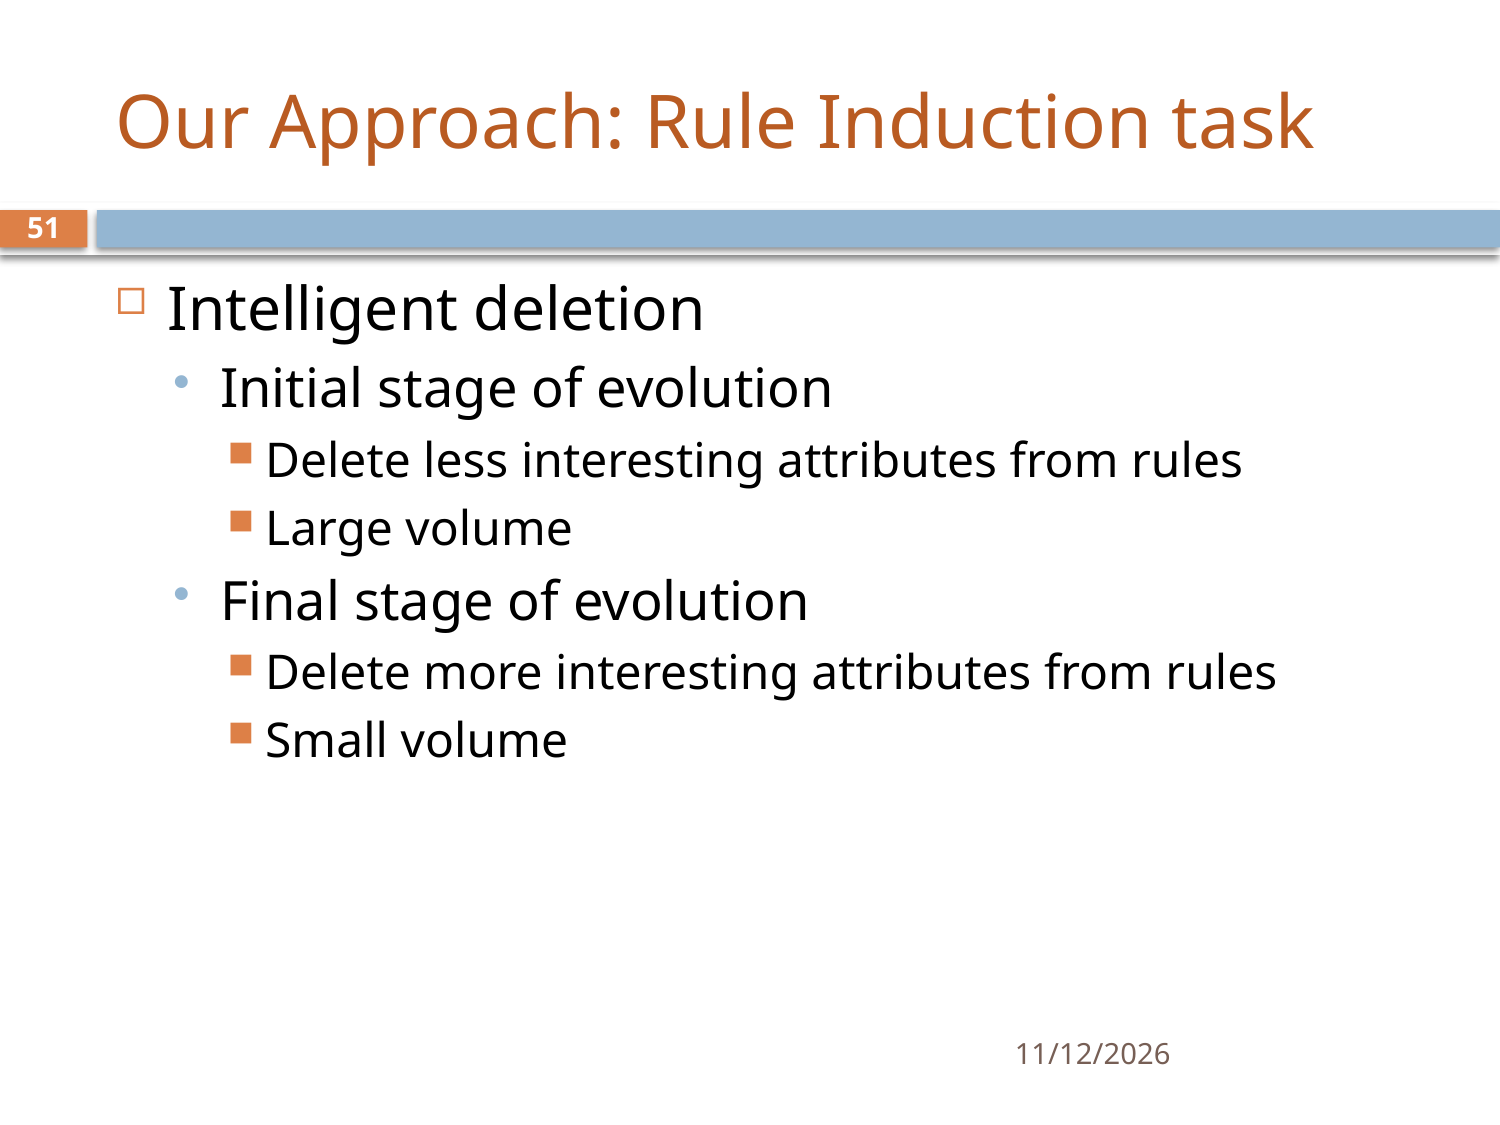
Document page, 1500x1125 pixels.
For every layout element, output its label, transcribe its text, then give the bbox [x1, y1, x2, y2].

list Intelligent deletion Initial stage of evolution Delete less interesting attributes from rules Large volume Final stage of evolution Delete more interesting attributes from rules Small volume [100, 262, 1438, 1000]
slide_number 51 [0, 208, 88, 249]
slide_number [999, 1025, 1438, 1085]
title Our Approach: Rule Induction task [100, 37, 1438, 200]
